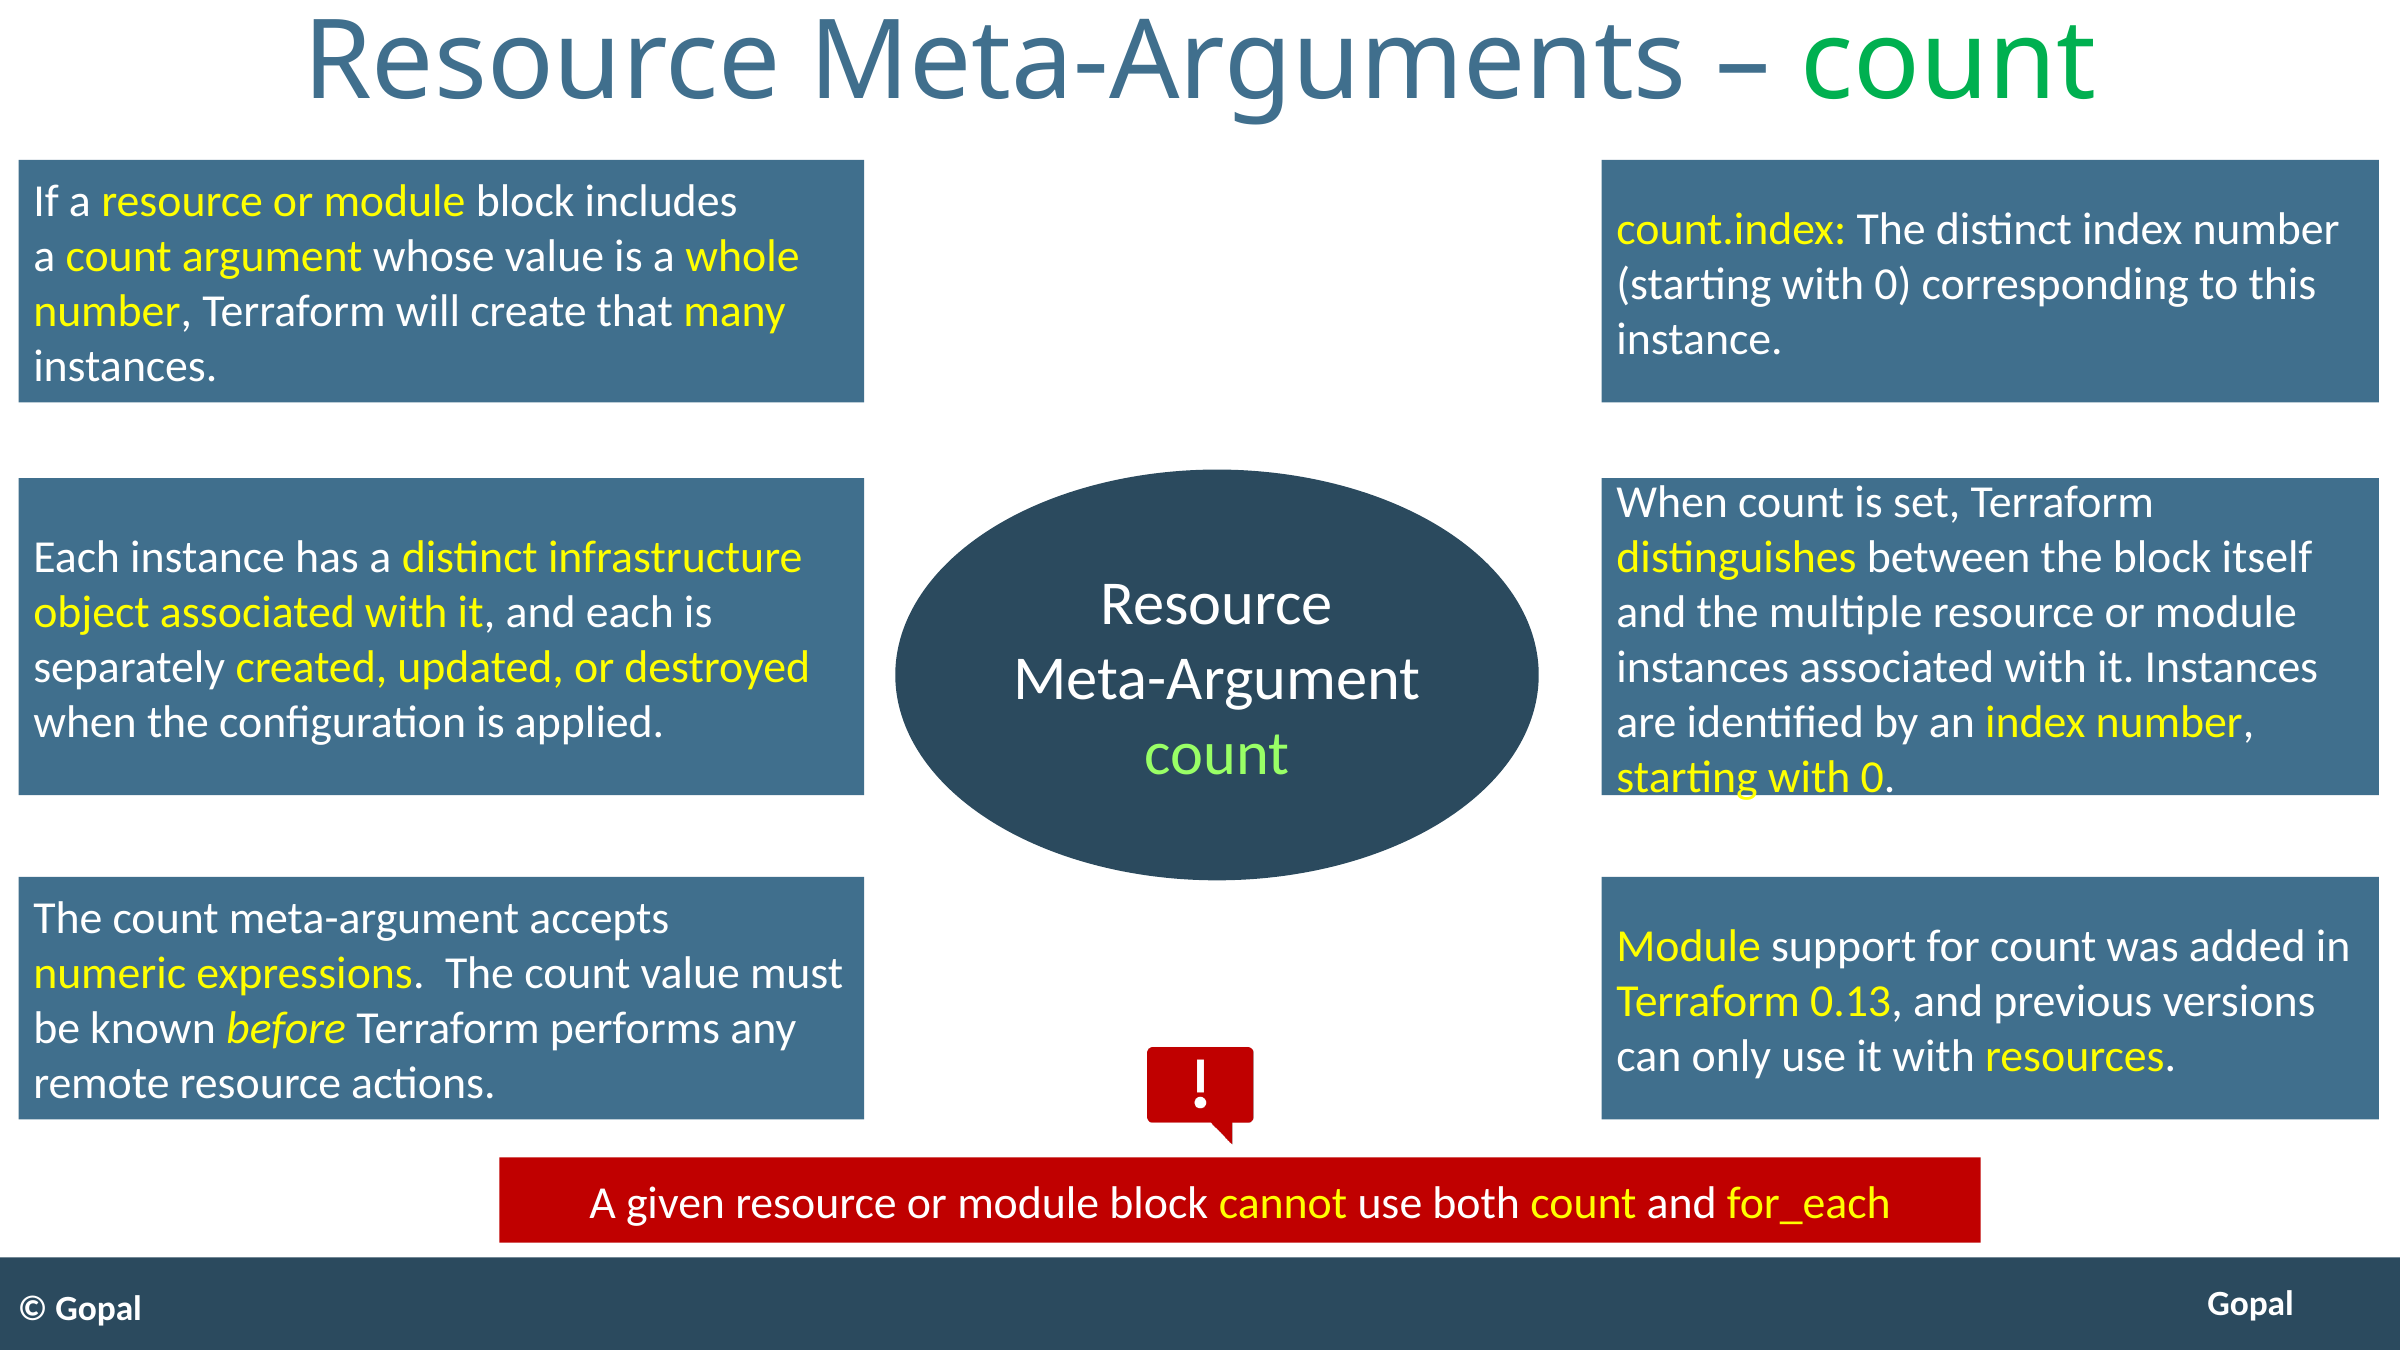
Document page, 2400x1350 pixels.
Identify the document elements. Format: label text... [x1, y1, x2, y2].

text_box Each instance has a distinct infrastructure object associated with it, and each is separately created, updated, or destroyed when the configuration is applied. [17, 476, 866, 797]
text_box A given resource or module block cannot use both count and for_each [497, 1155, 1983, 1245]
text_box The count meta-argument accepts numeric expressions. The count value must be known before Terraform performs any remote resource actions. [17, 875, 866, 1121]
text_box Resource Meta-Argument count [893, 467, 1541, 883]
title Resource Meta-Arguments – count [165, 0, 2235, 160]
text_box When count is set, Terraform distinguishes between the block itself and the multiple resource or module instances associated with it. Instances are identified by an index number, starting with 0. [1600, 476, 2381, 797]
text_box If a resource or module block includes a count argument whose value is a whole number, Terraform will create that many instances. [17, 158, 866, 404]
picture [1124, 1019, 1276, 1171]
text_box Module support for count was added in Terraform 0.13, and previous versions can only use it with resources. [1600, 875, 2381, 1121]
text_box count.index: The distinct index number (starting with 0) corresponding to this instance. [1600, 158, 2381, 404]
footer © Gopal [0, 1269, 810, 1342]
